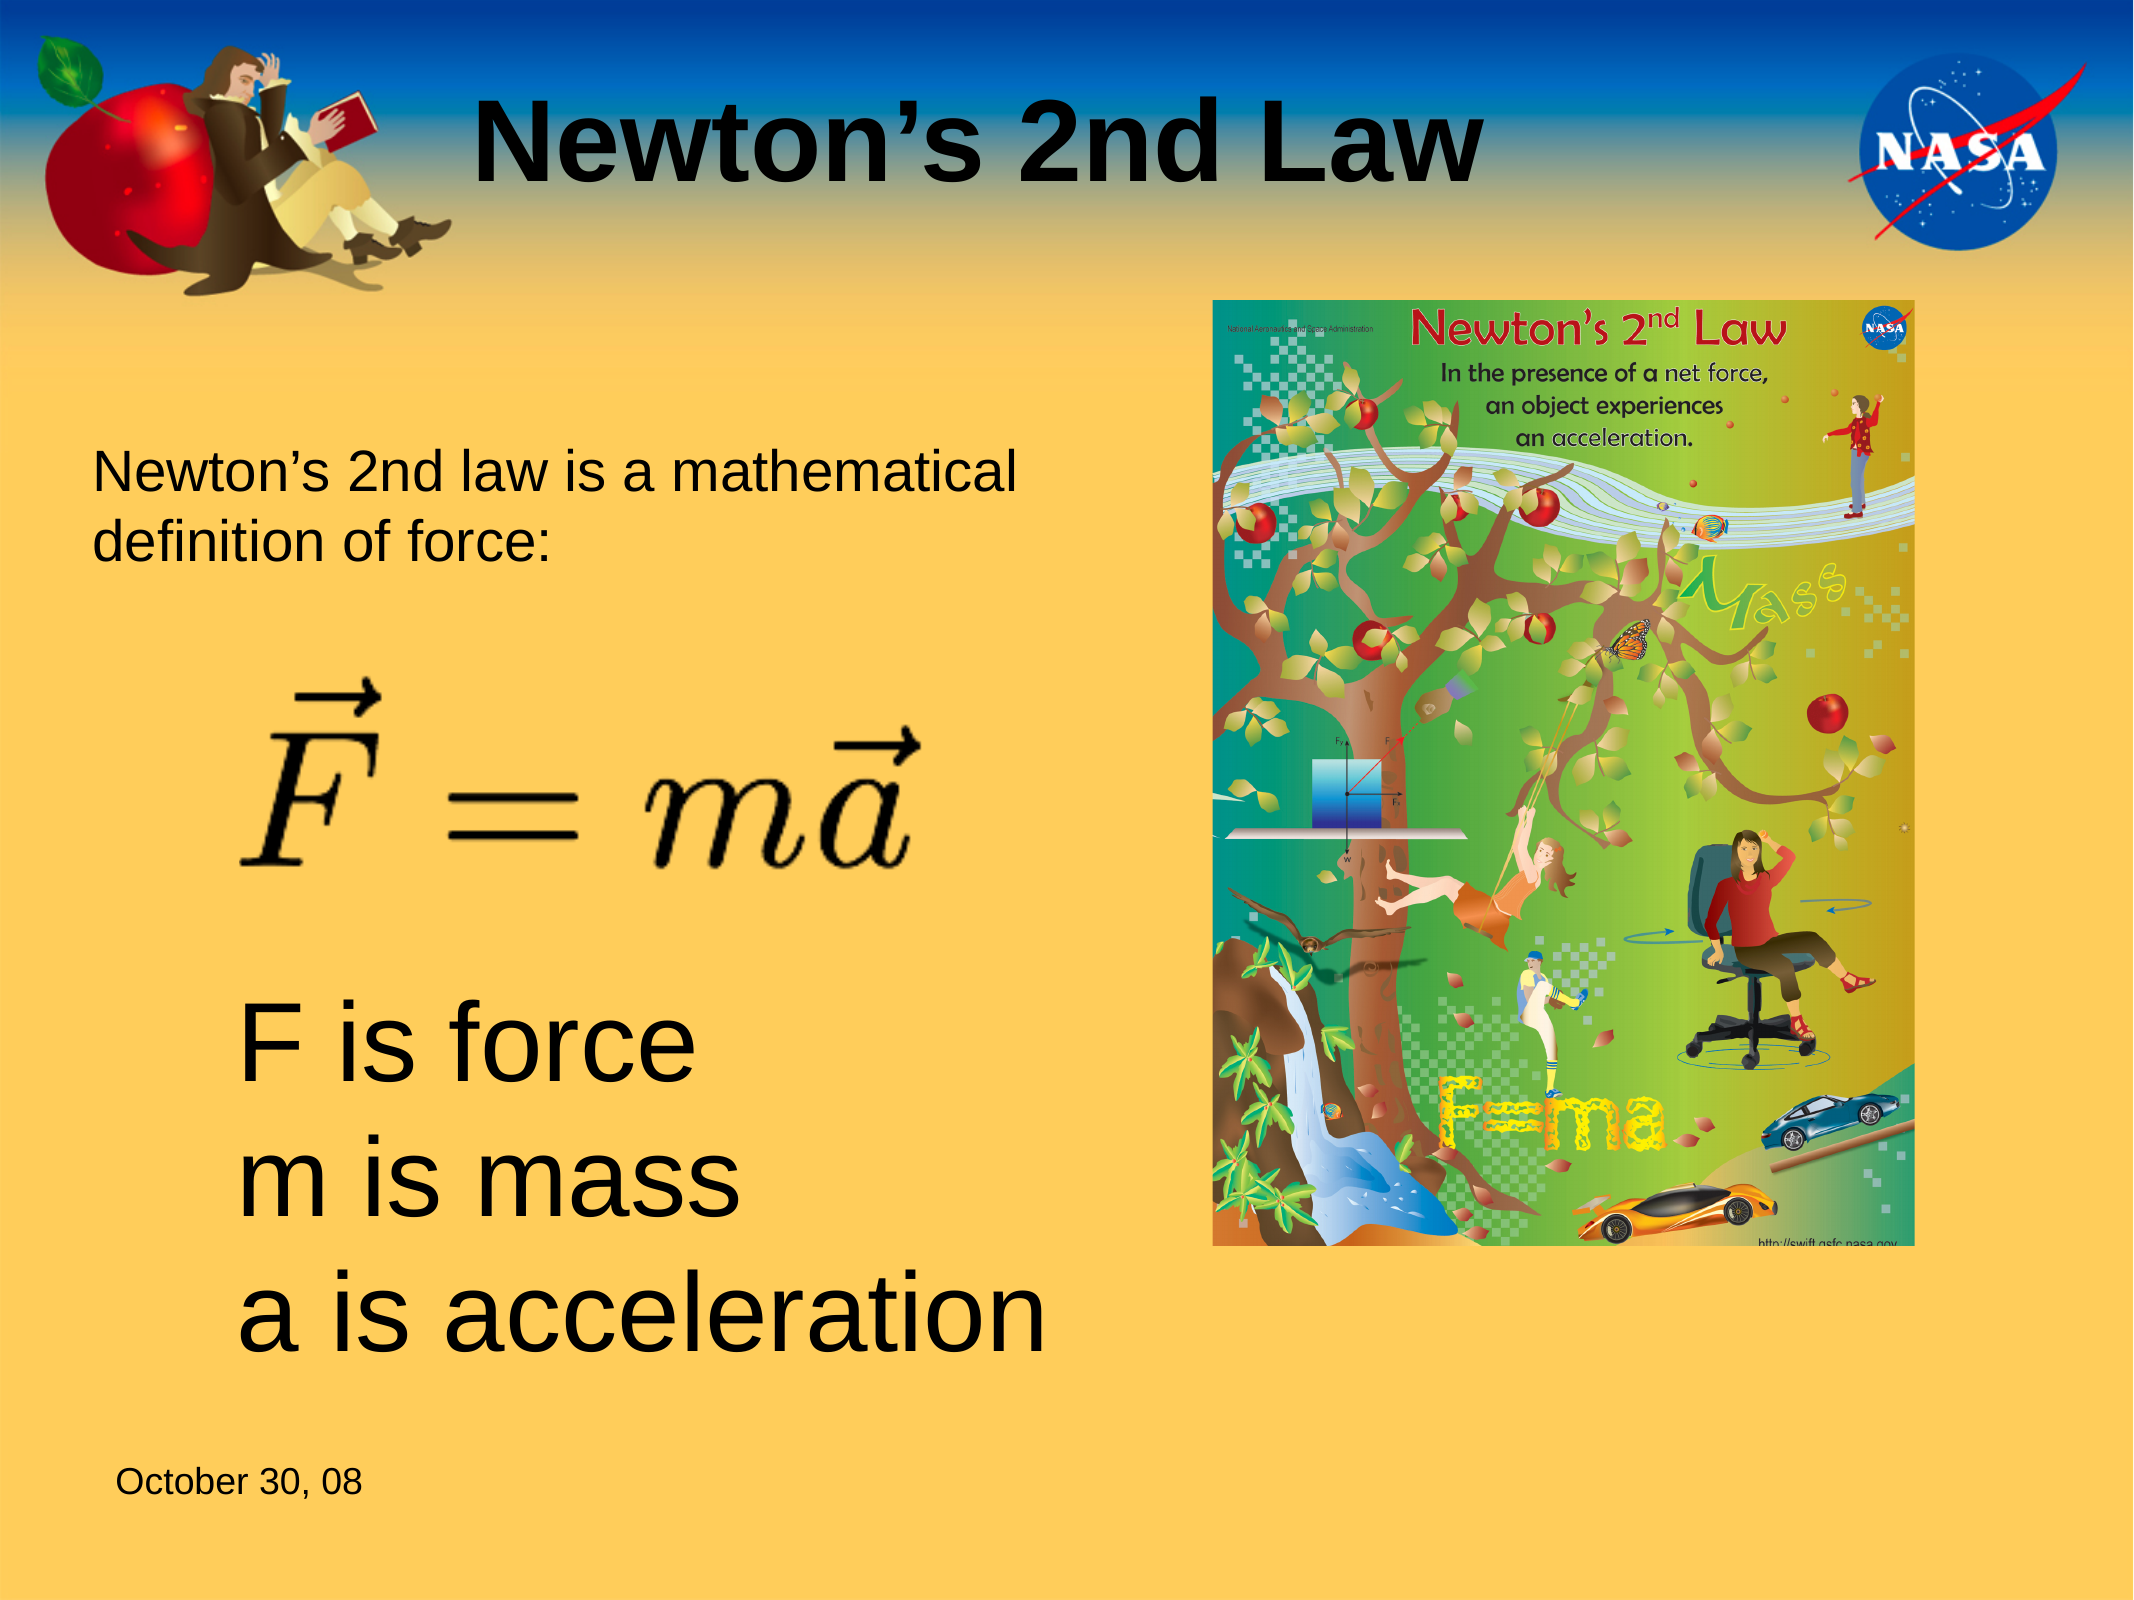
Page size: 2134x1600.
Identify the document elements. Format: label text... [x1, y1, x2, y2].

text_box Newton’s 2nd Law [462, 64, 1957, 213]
text_box October 30, 08 [106, 1456, 605, 1516]
text_box F is force m is mass a is acceleration [227, 968, 1060, 1374]
text_box Newton’s 2nd law is a mathematical definition of force: [83, 433, 1207, 582]
picture [0, 0, 2134, 1600]
